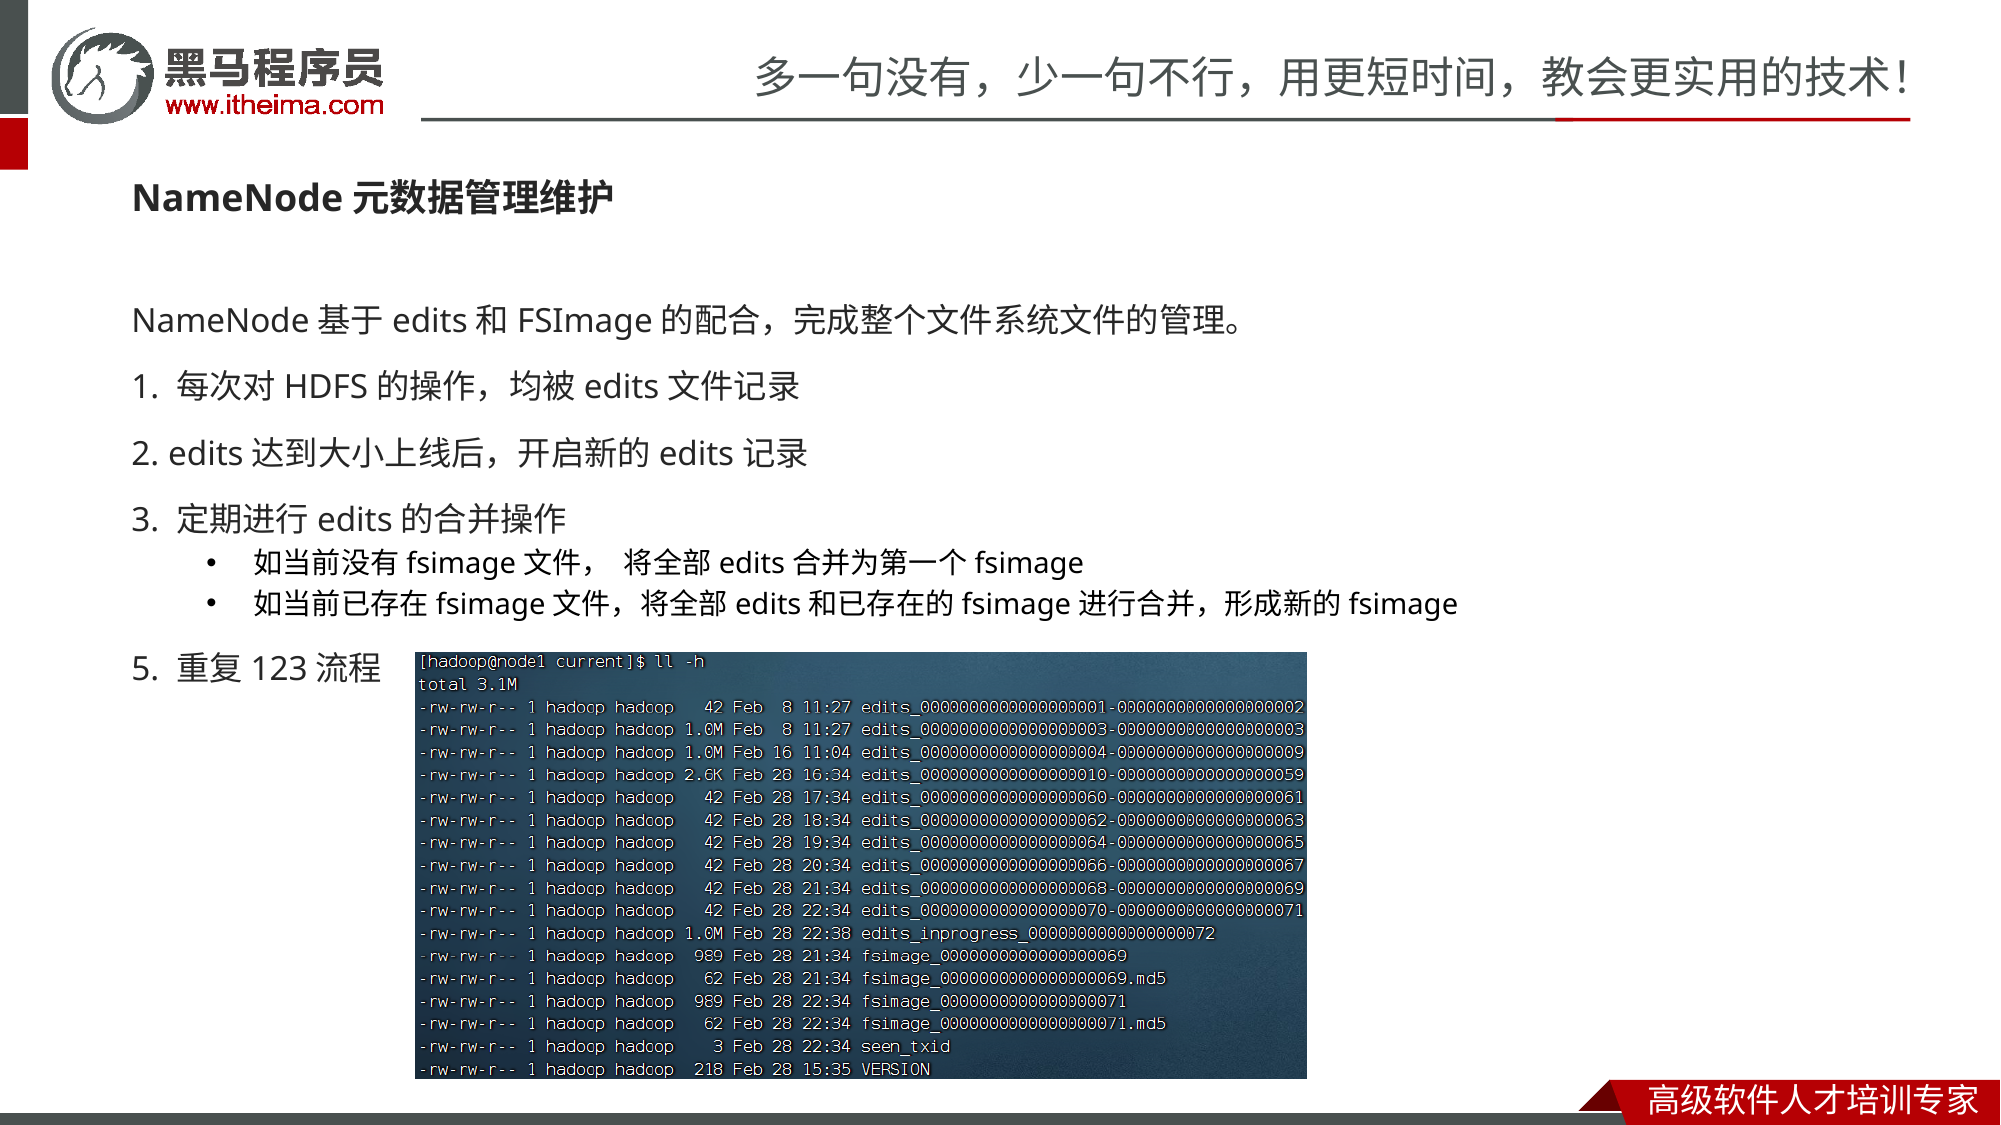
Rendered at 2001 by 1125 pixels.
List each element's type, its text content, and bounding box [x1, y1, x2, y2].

picture [50, 26, 384, 125]
list NameNode基于edits和FSImage的配合，完成整个文件系统文件的管理。 1. 每次对HDFS的操作，均被edits文件记录 2. edits达到大小上线后，开启新的edits记录 3. 定期进行edits的合并操作 如当前没有fsimage文件， 将全部edits合并为第一个fsimage 如当前已存在fsimage文件，将全部edits和已存在的fsimage进行合并，形成新的fsimage 5. 重复123流程 [116, 271, 1872, 964]
list NameNode元数据管理维护 [116, 154, 1872, 239]
picture [414, 651, 1307, 1079]
